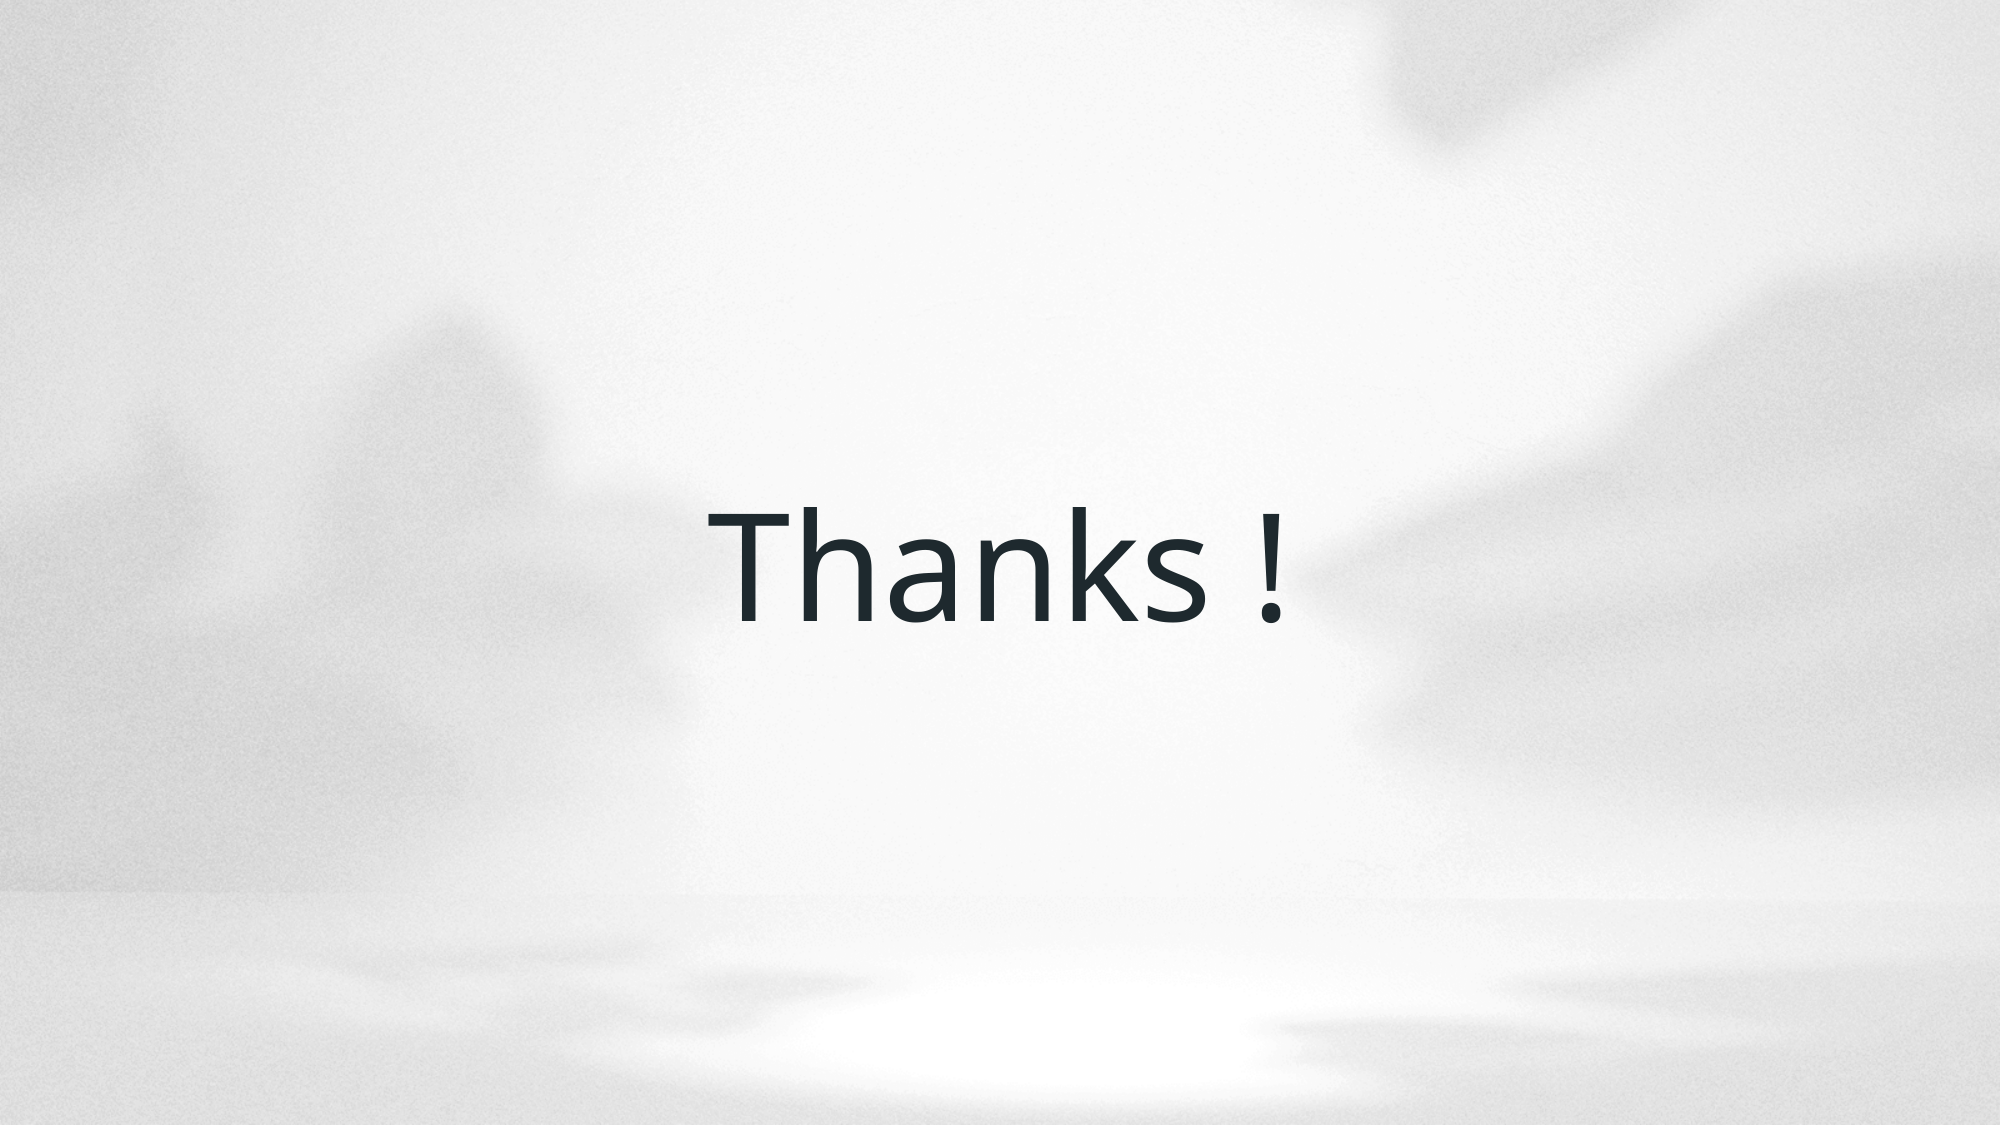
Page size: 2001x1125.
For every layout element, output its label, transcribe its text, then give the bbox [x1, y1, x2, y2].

text_box Thanks ! [609, 463, 1391, 659]
picture [0, 0, 2000, 1125]
